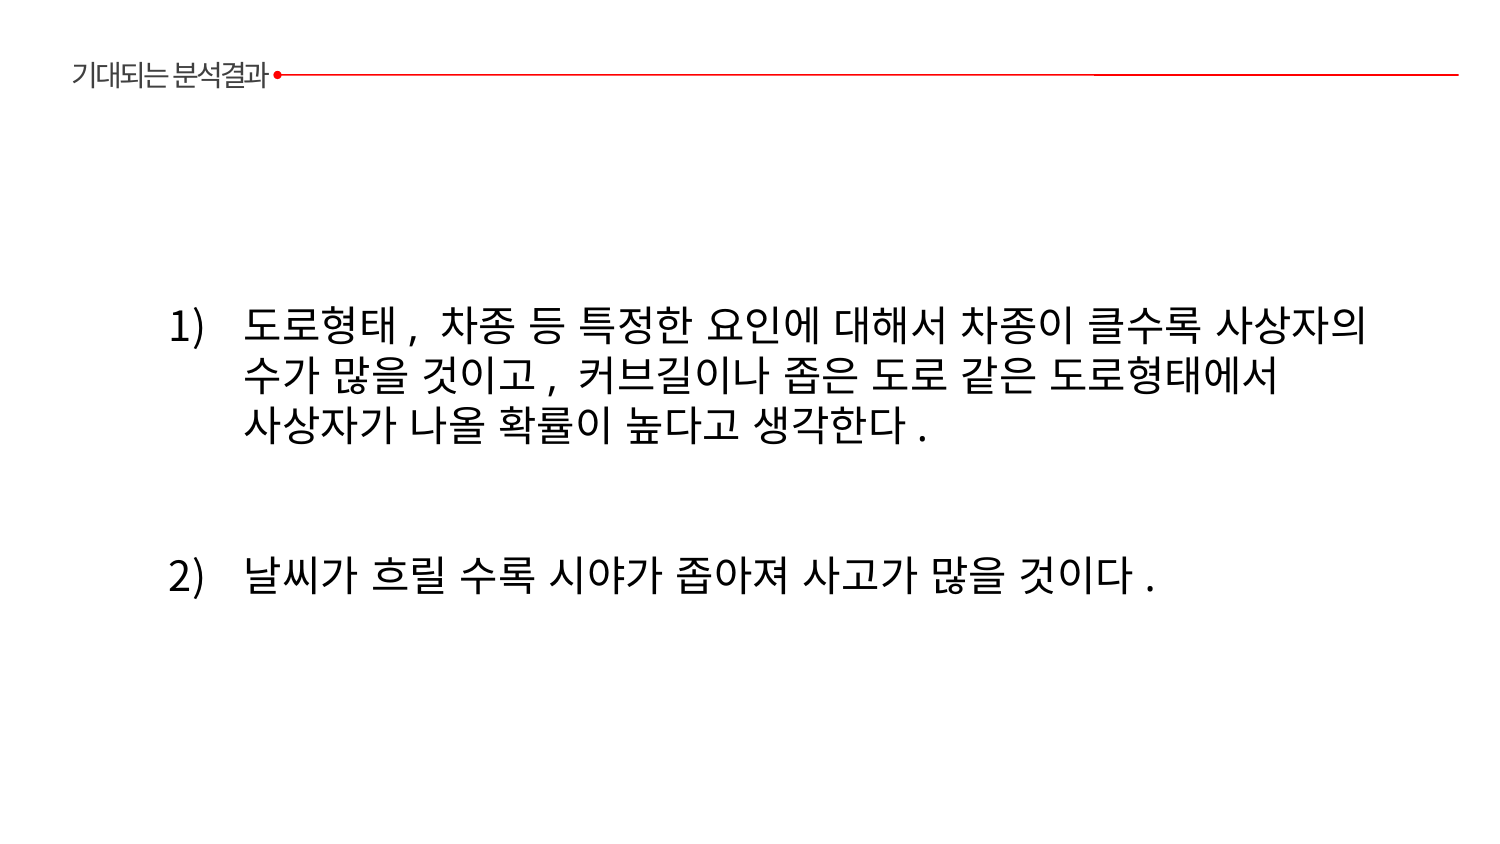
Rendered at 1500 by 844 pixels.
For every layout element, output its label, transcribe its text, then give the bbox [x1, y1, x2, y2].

text_box 기대되는 분석결과 [17, 49, 325, 100]
text_box 도로형태, 차종 등 특정한 요인에 대해서 차종이 클수록 사상자의 수가 많을 것이고, 커브길이나 좁은 도로 같은 도로형태에서 사상자가 나올 확률이 높다고 생각한다. 날씨가 흐릴 수록 시야가 좁아져 사고가 많을 것이다. [154, 291, 1407, 657]
